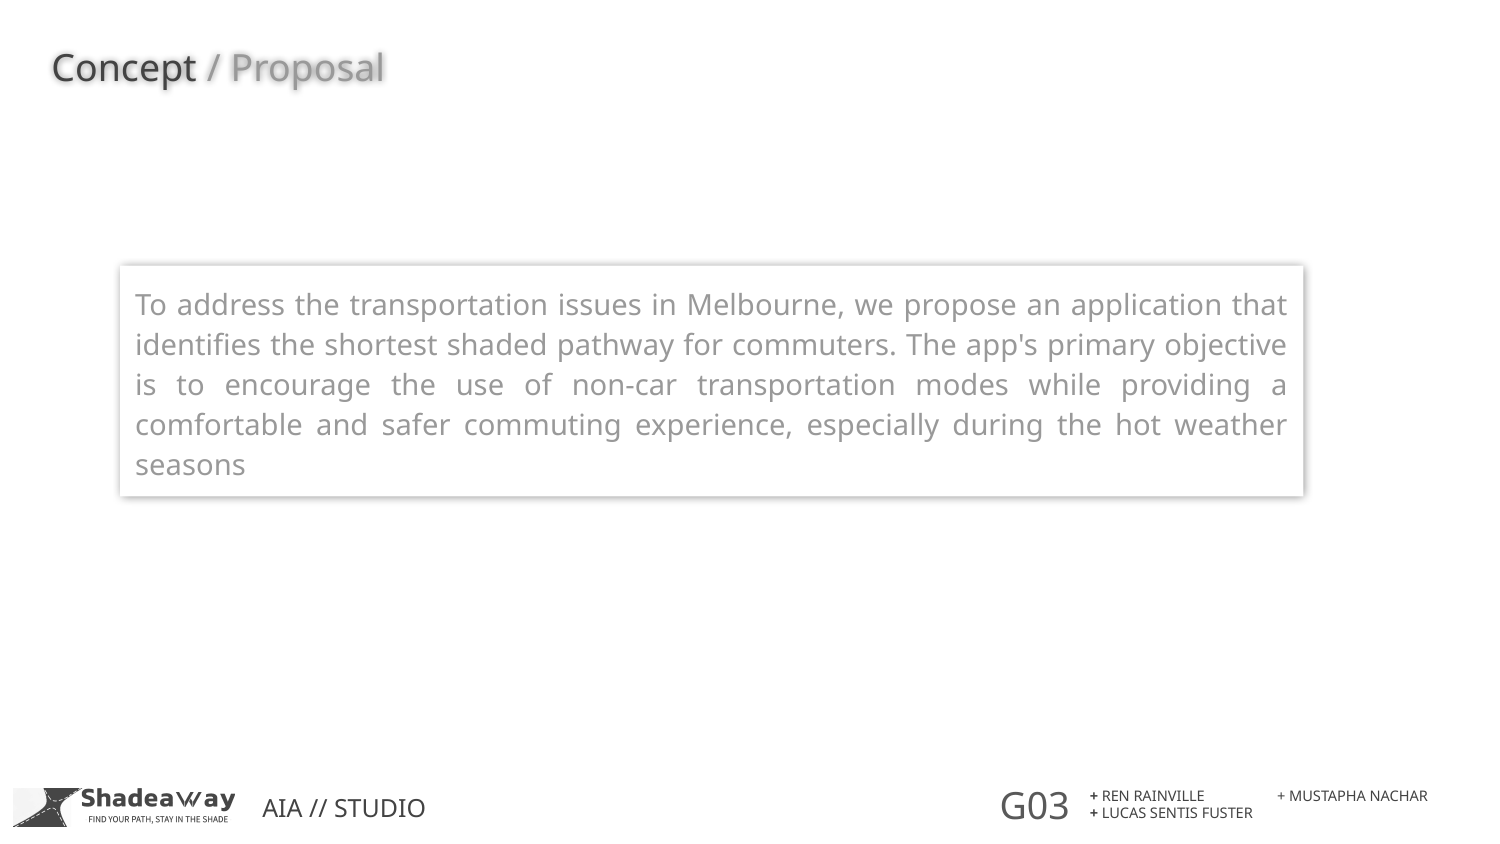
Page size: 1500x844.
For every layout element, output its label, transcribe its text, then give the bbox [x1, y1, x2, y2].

text_box To address the transportation issues in Melbourne, we propose an application that identifies the shortest shaded pathway for commuters. The app's primary objective is to encourage the use of non-car transportation modes while providing a comfortable and safer commuting experience, especially during the hot weather seasons [120, 265, 1304, 497]
table_cell 144.9651714 [13, 788, 235, 827]
text_box Concept / Proposal [36, 29, 659, 115]
